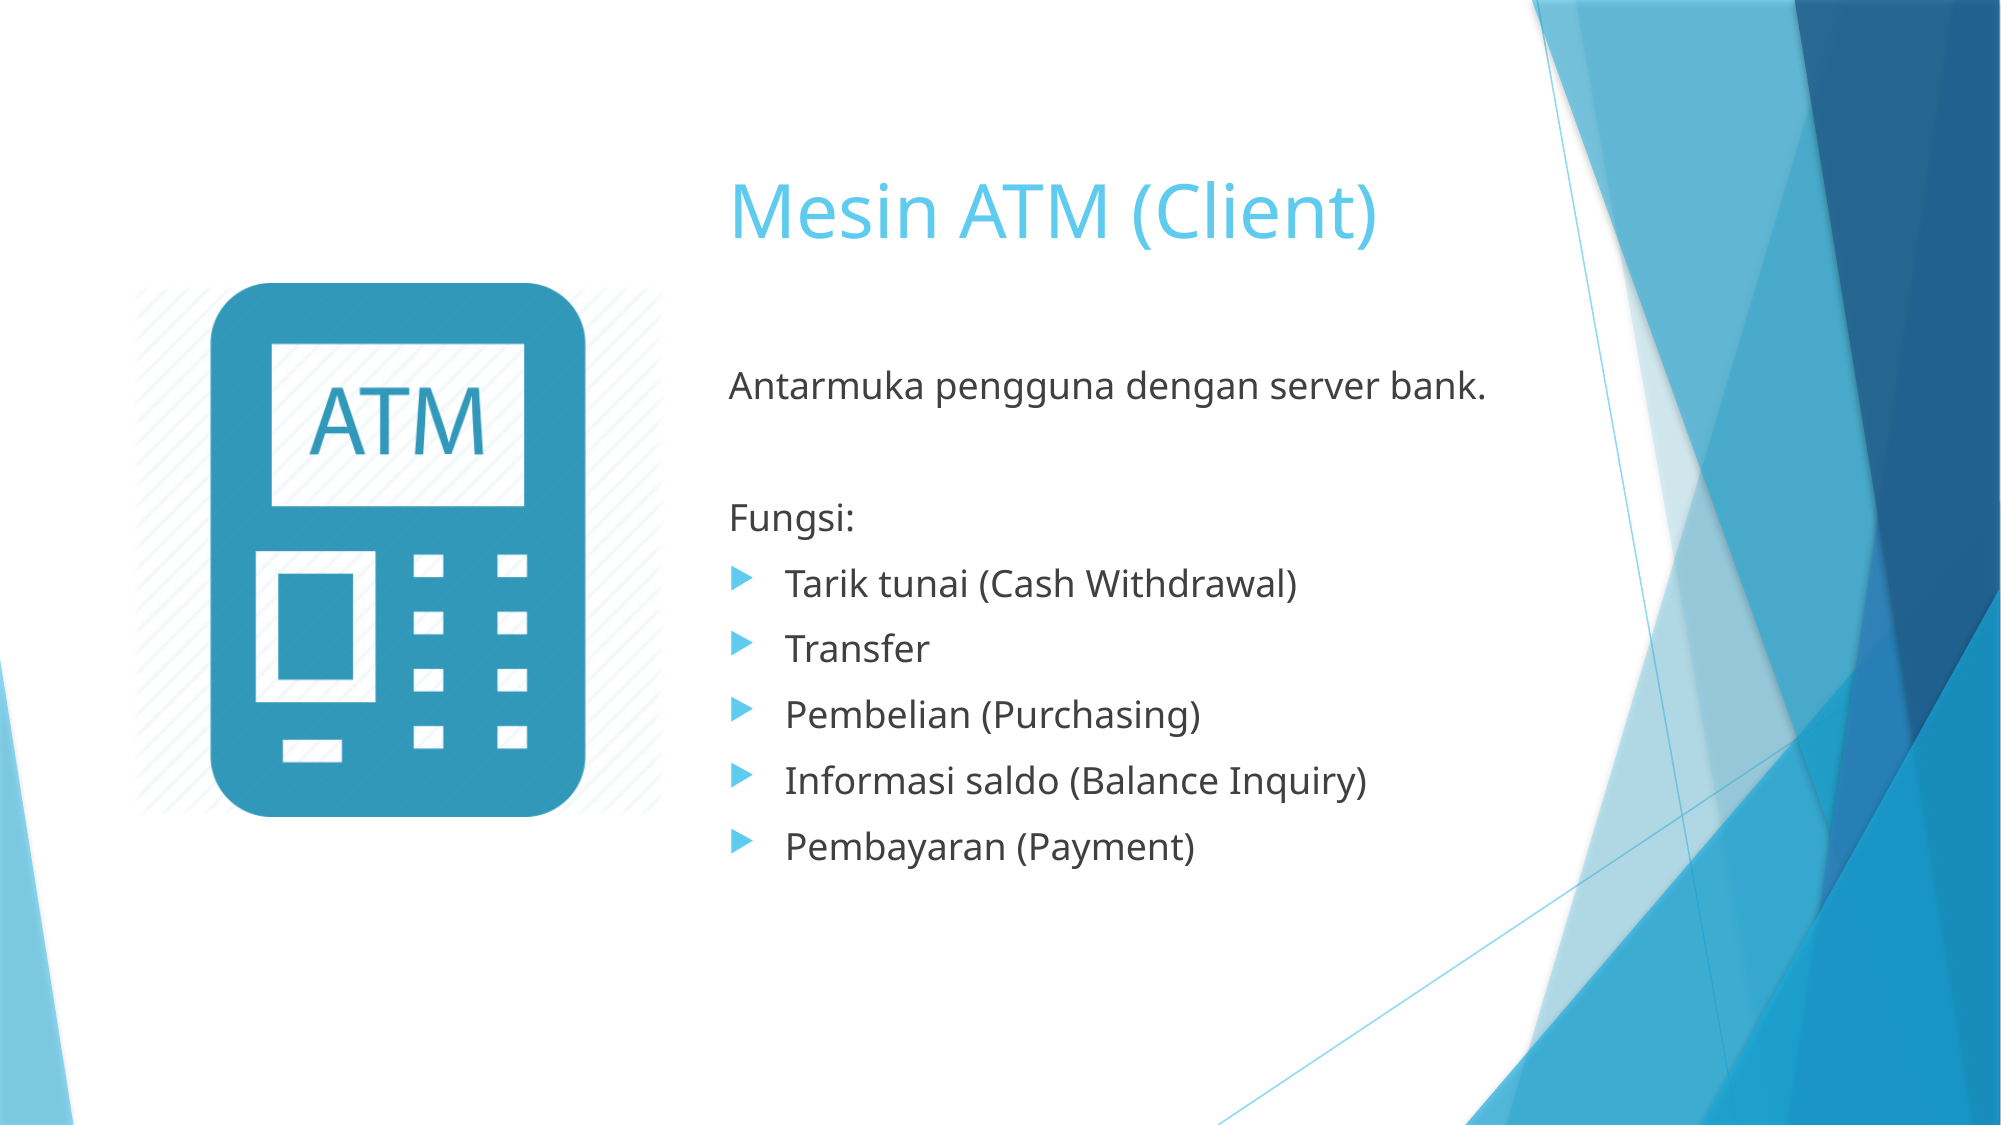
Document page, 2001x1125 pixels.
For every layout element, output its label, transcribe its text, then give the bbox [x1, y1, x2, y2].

picture [130, 282, 666, 818]
title Mesin ATM (Client) [713, 99, 1522, 317]
list Antarmuka pengguna dengan server bank. Fungsi: Tarik tunai (Cash Withdrawal) Transfer Pembelian (Purchasing) Informasi saldo (Balance Inquiry) Pembayaran (Payment) [713, 354, 1521, 968]
